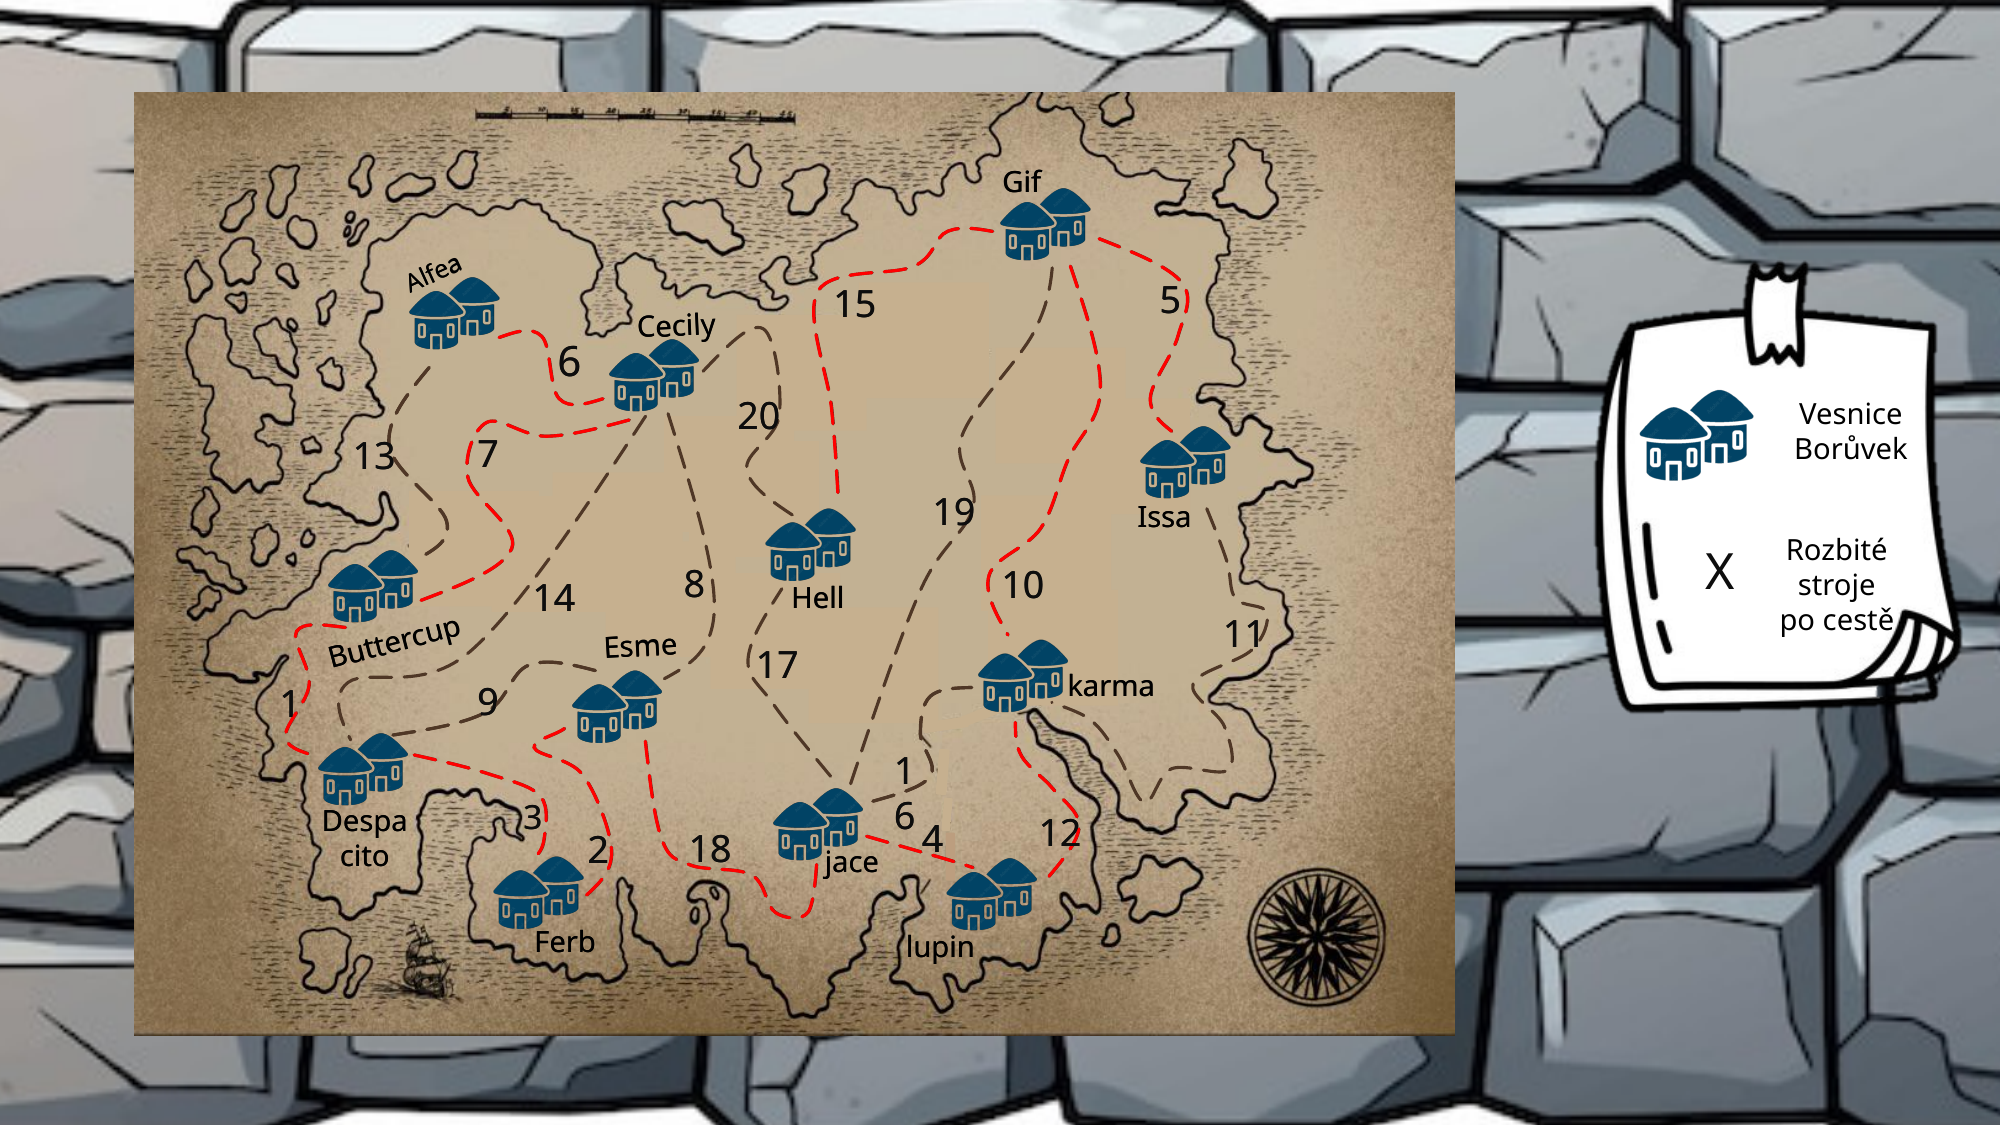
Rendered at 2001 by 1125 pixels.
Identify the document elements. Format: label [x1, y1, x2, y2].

text_box [134, 92, 1455, 1036]
picture [0, 0, 2000, 1125]
